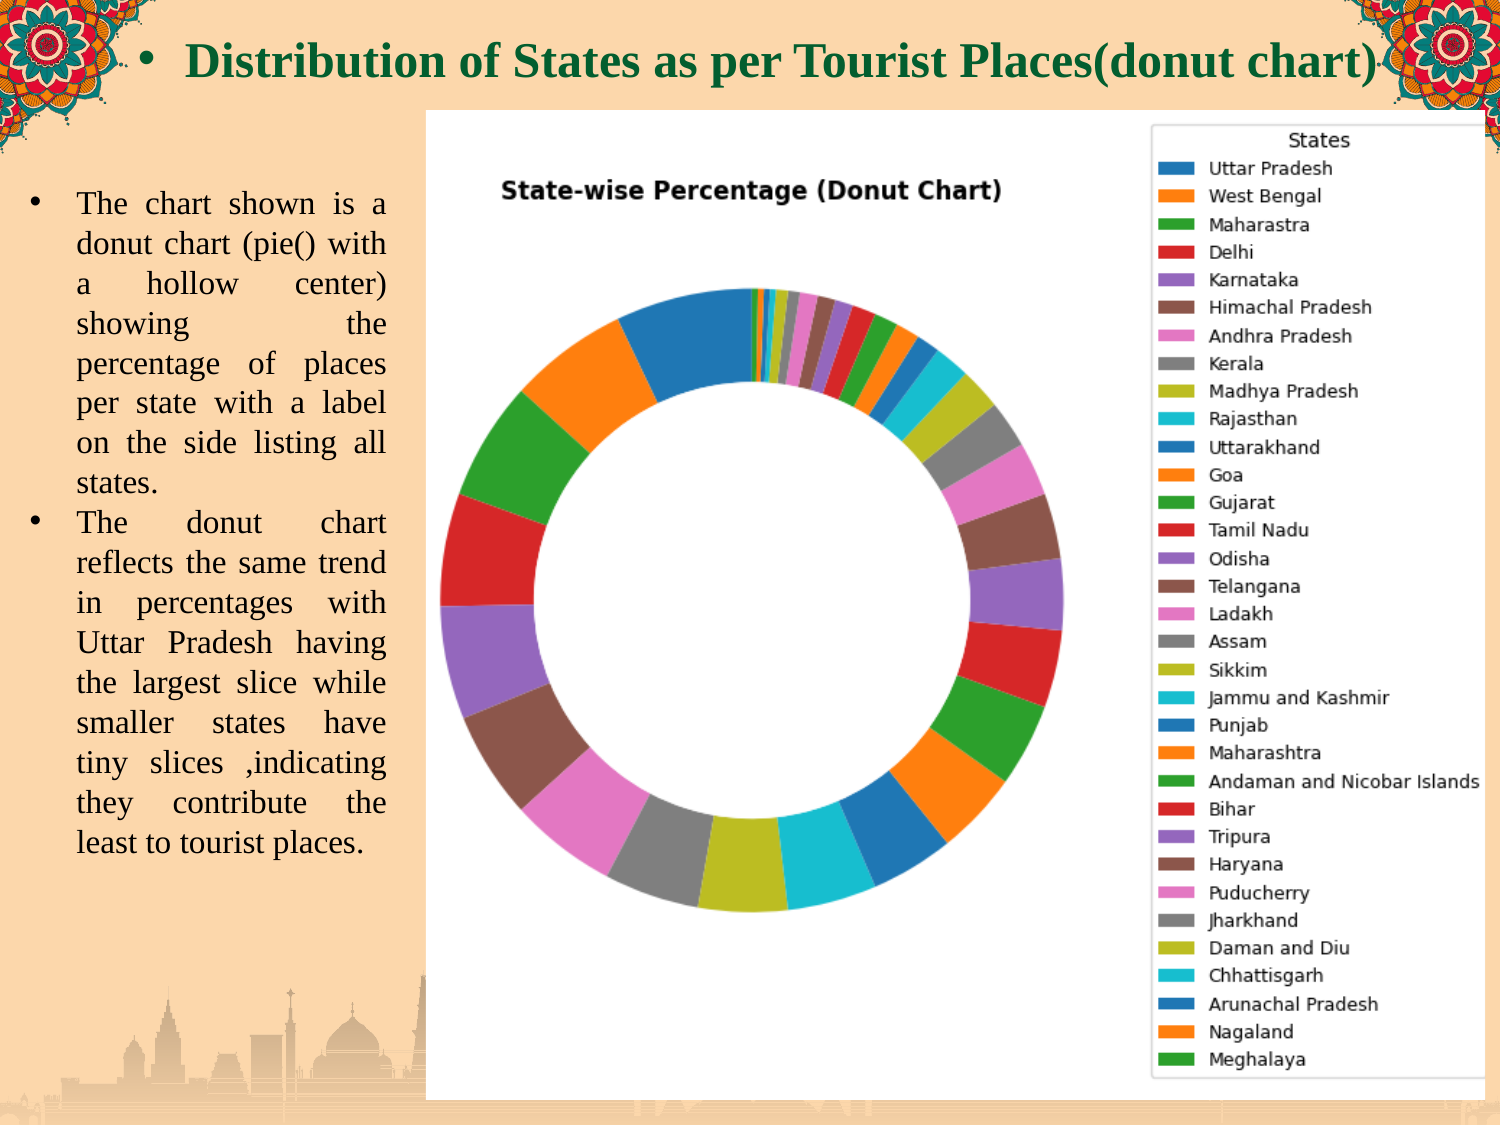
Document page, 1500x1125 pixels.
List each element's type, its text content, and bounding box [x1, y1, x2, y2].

text_box Distribution of States as per Tourist Places(donut chart) [123, 19, 1397, 155]
picture [425, 110, 1486, 1100]
text_box The chart shown is a donut chart (pie() with a hollow center) showing the percentage of places per state with a label on the side listing all states. The donut chart reflects the same trend in percentages with Uttar Pradesh having the largest slice while smaller states have tiny slices ,indicating they contribute the least to tourist places. [14, 173, 403, 1027]
